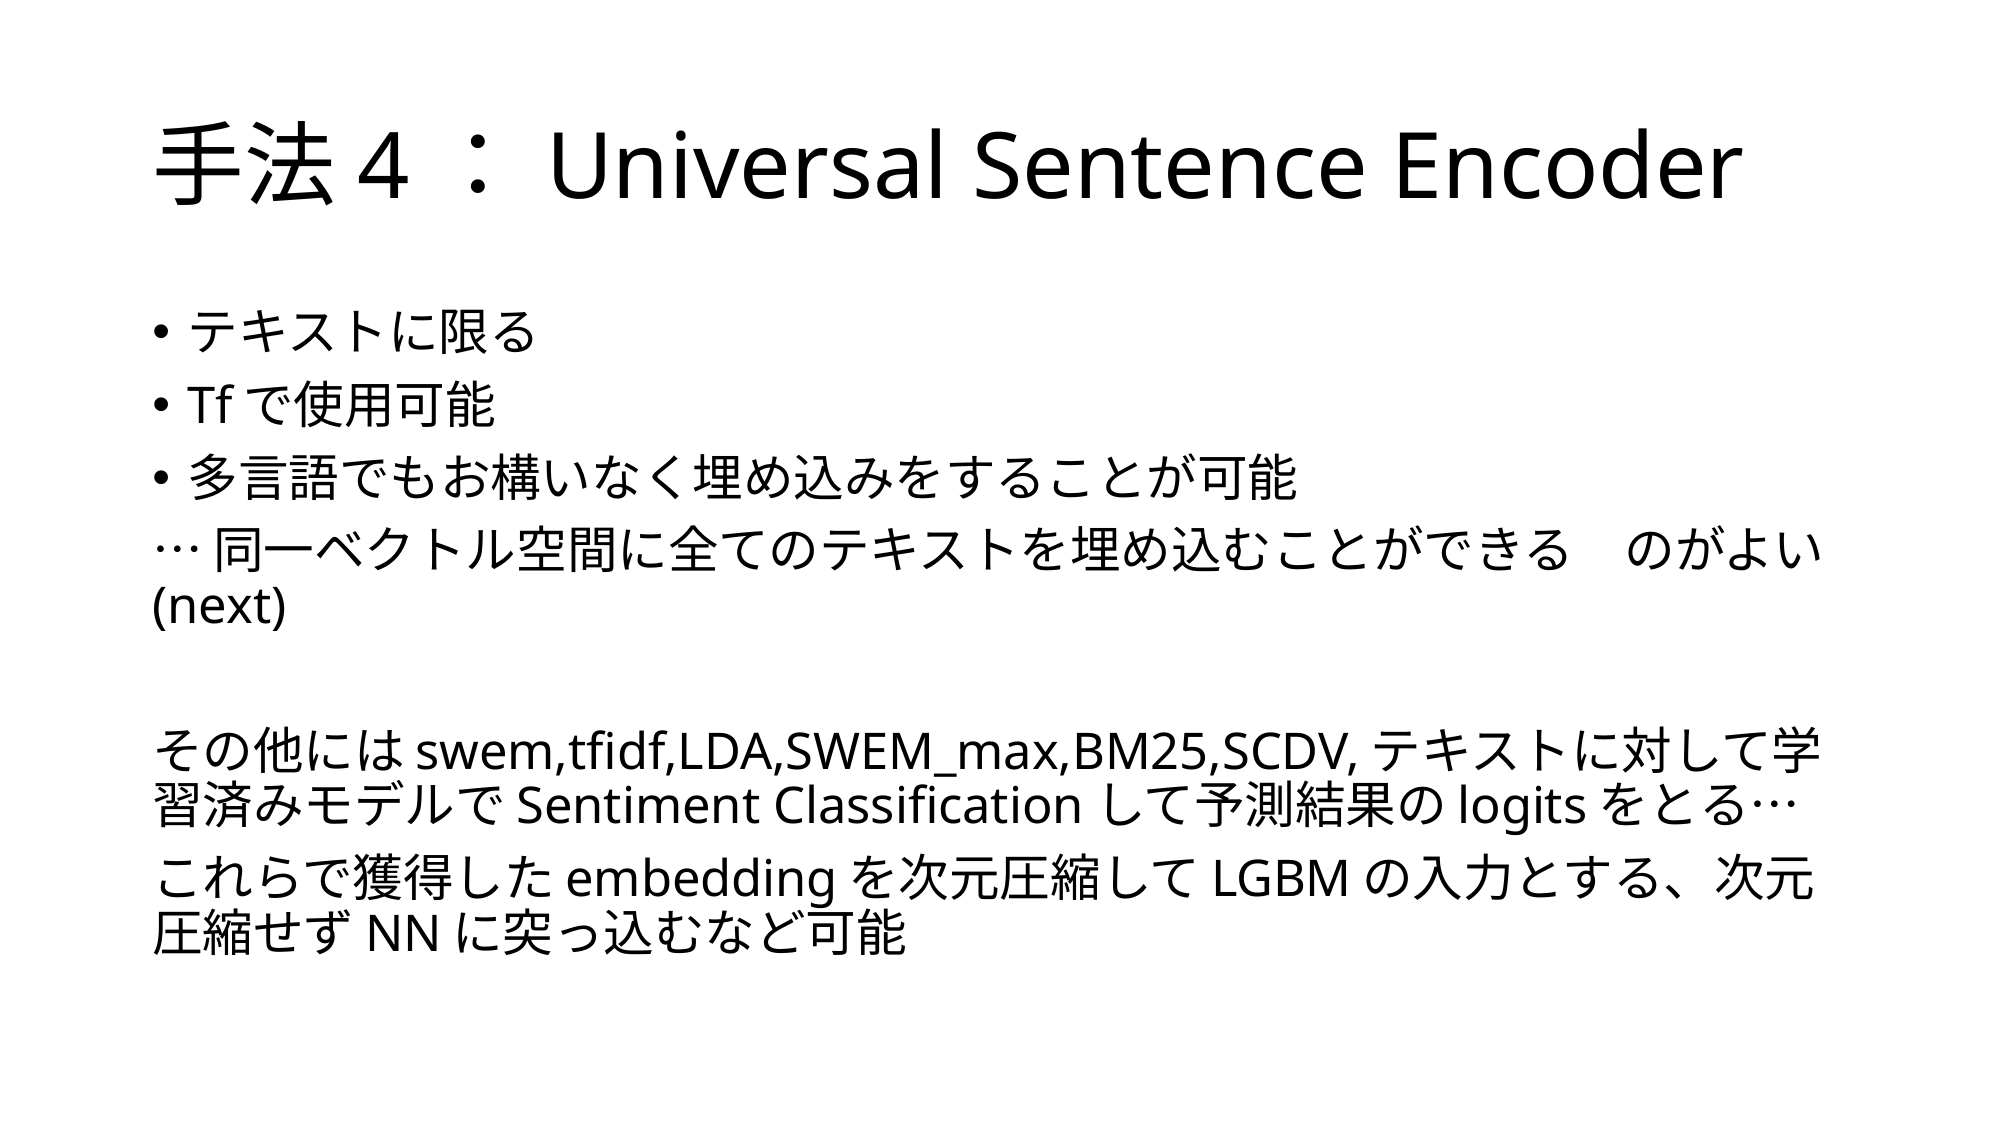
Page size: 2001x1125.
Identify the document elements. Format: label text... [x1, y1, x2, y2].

list テキストに限る Tfで使用可能 多言語でもお構いなく埋め込みをすることが可能 …同一ベクトル空間に全てのテキストを埋め込むことができる のがよい(next) その他にはswem,tfidf,LDA,SWEM_max,BM25,SCDV,テキストに対して学習済みモデルでSentiment Classificationして予測結果のlogitsをとる… これらで獲得したembeddingを次元圧縮してLGBMの入力とする、次元圧縮せずNNに突っ込むなど可能 [137, 299, 1863, 1014]
title 手法4：Universal Sentence Encoder [137, 59, 1863, 278]
